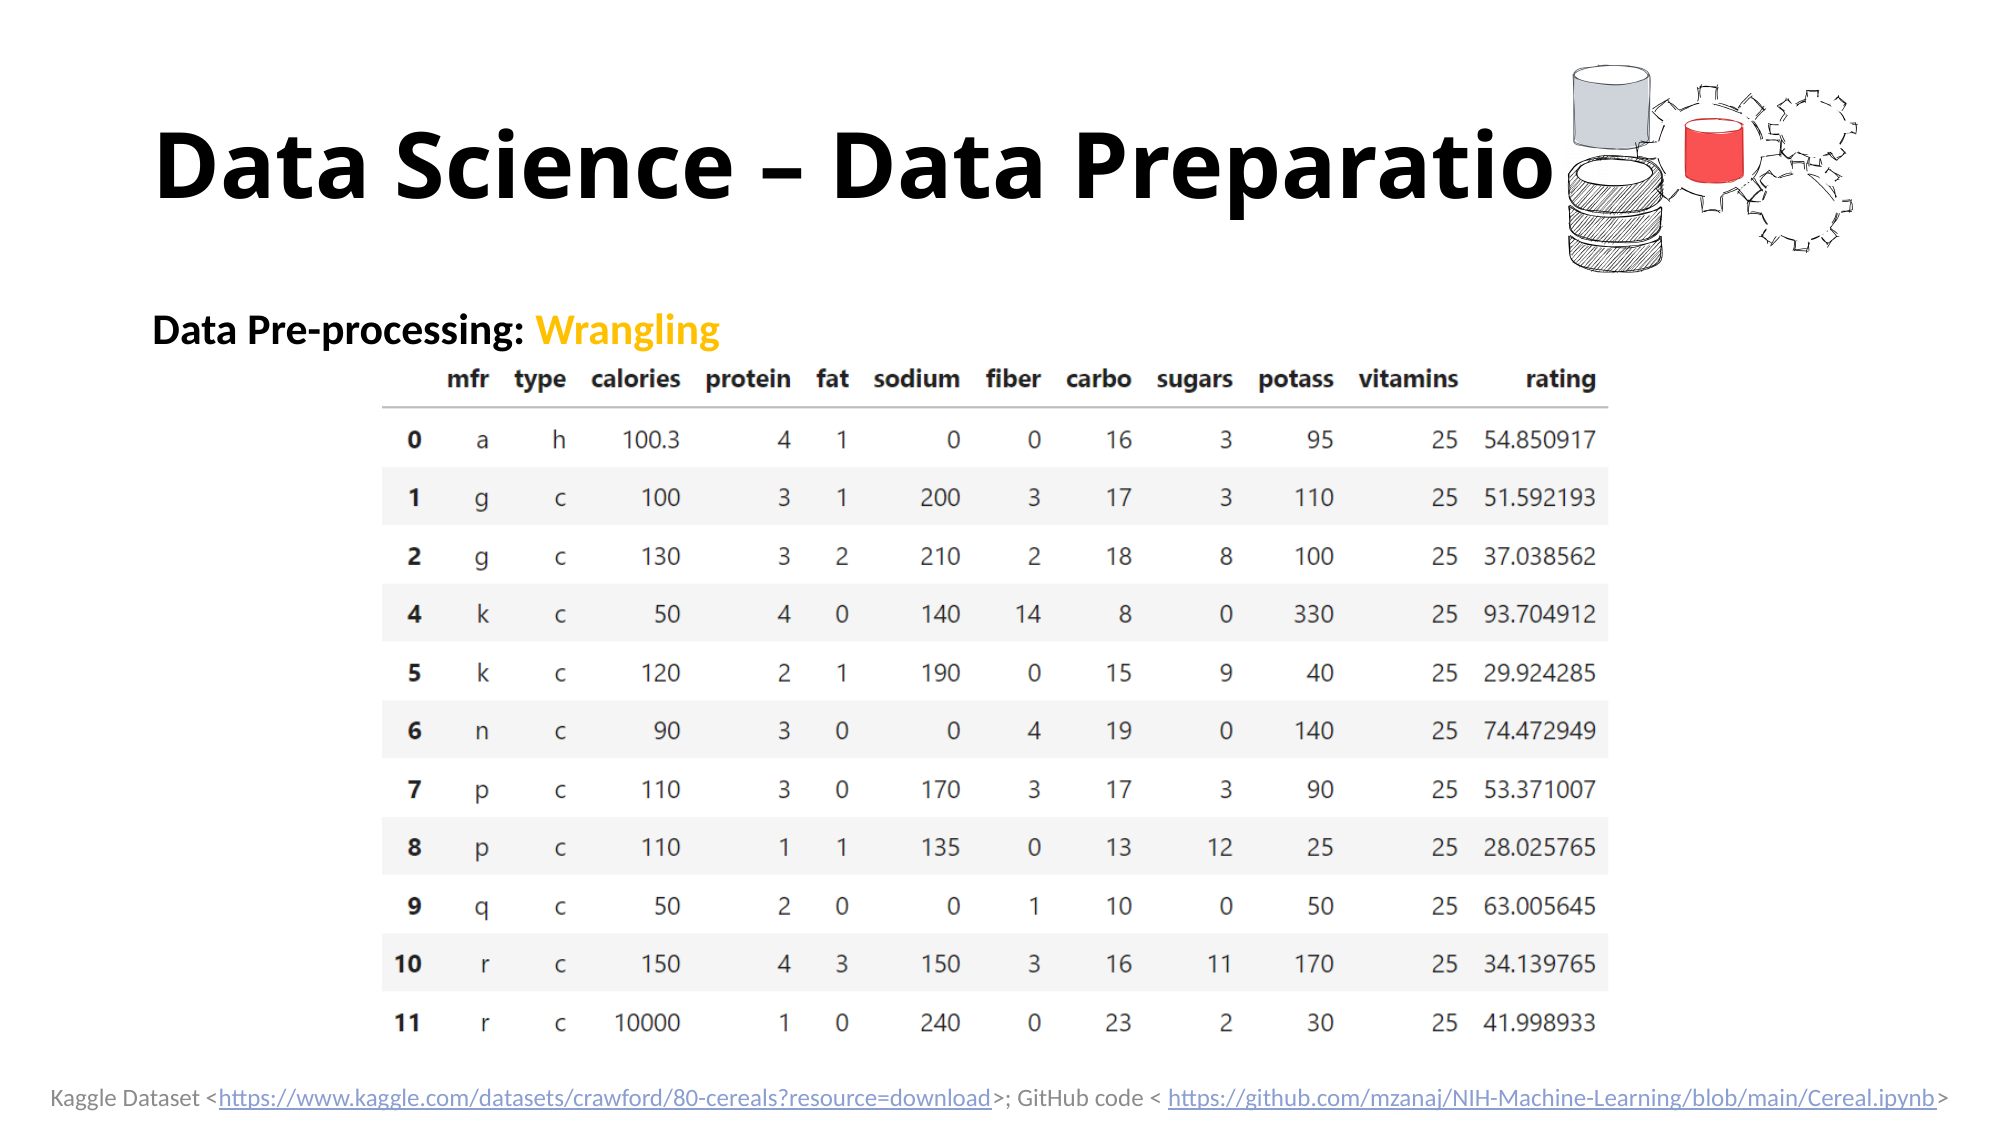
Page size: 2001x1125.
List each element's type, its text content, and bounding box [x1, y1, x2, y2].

list Data Pre-processing: Wrangling [137, 299, 1863, 1038]
title Data Science – Data Preparation [137, 59, 1561, 278]
picture [1561, 58, 1863, 279]
picture [382, 354, 1615, 1068]
footer Kaggle Dataset <https://www.kaggle.com/datasets/crawford/80-cereals?resource=download>; GitHub code < https://github.com/mzanaj/NIH-Machine-Learning/blob/main/Cereal.ipynb> [0, 1068, 2000, 1124]
